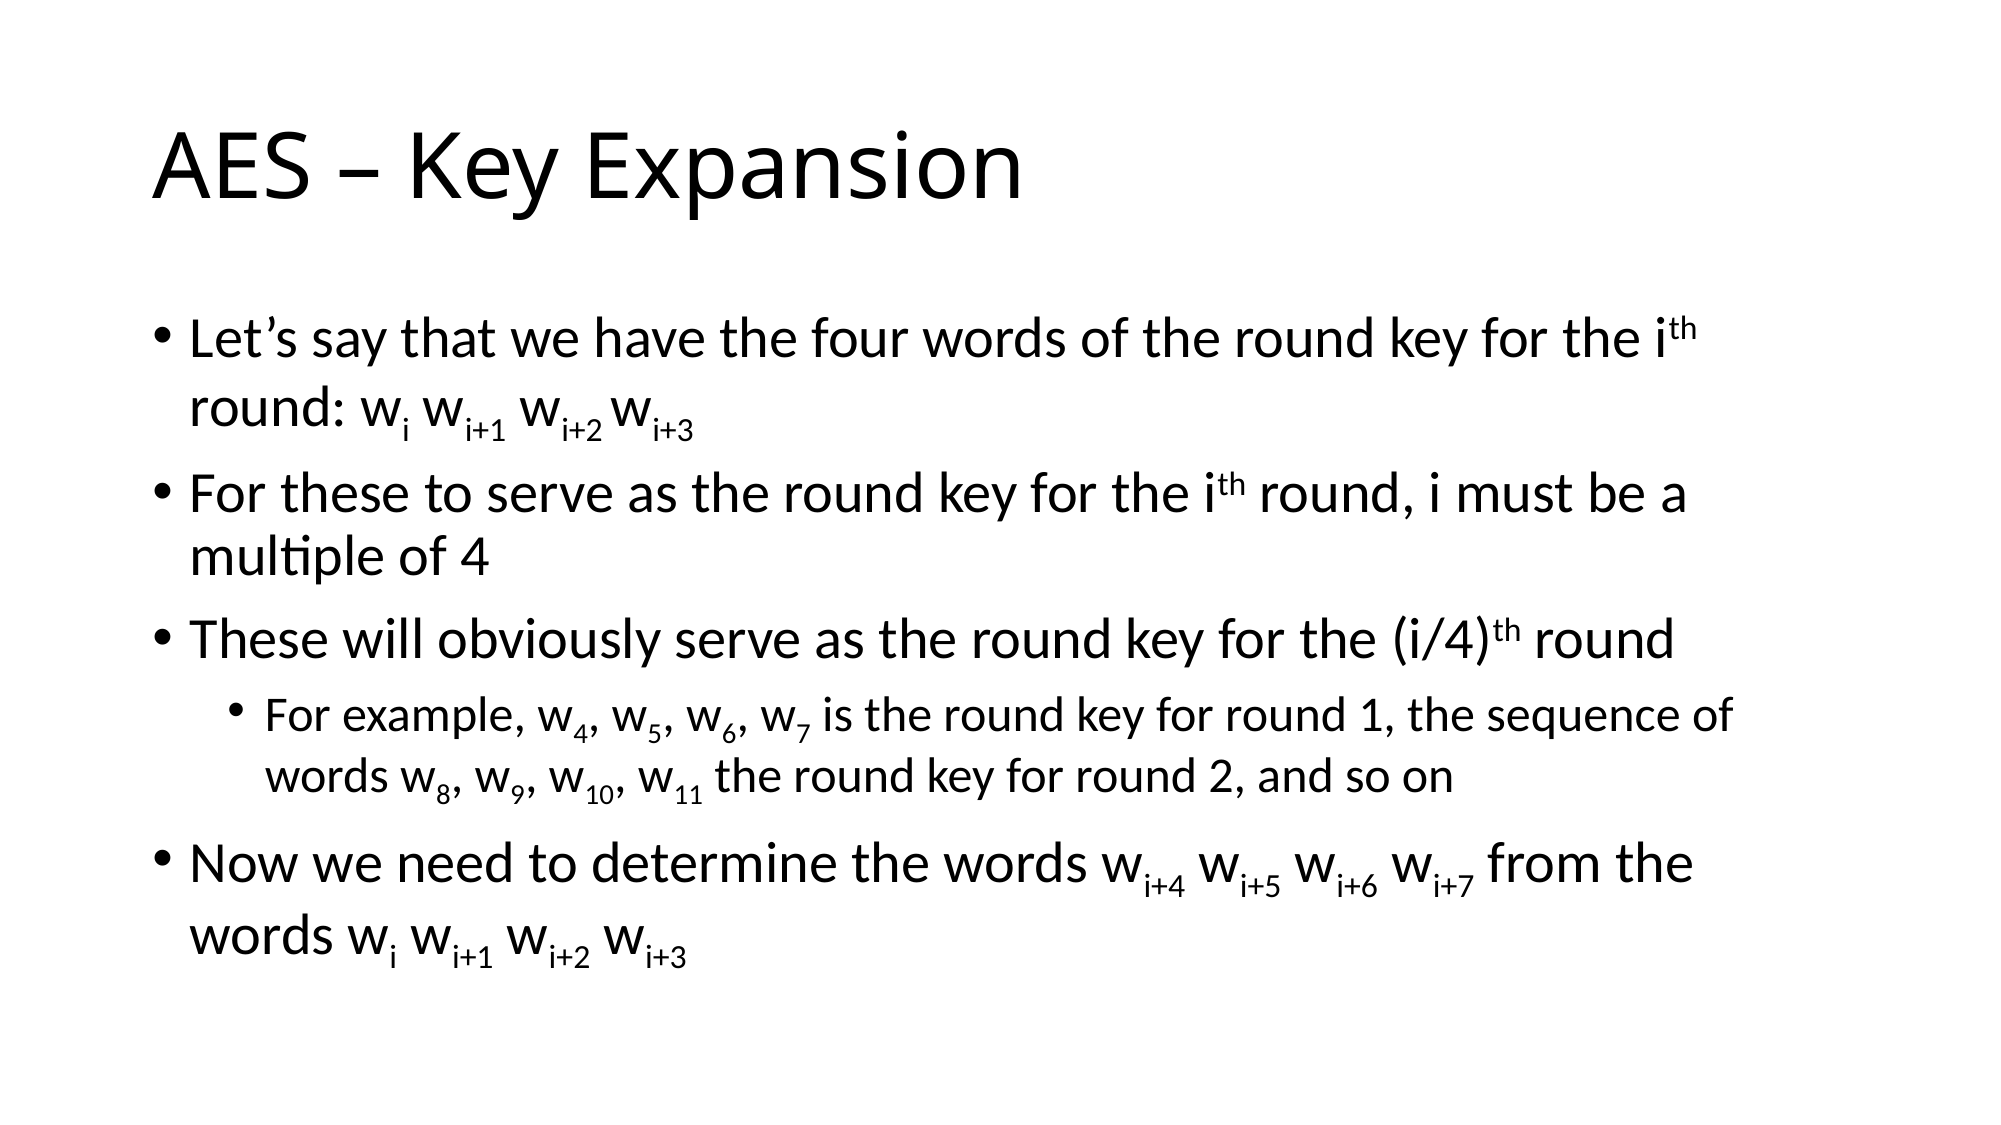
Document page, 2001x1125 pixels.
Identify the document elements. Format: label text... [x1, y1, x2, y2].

list Let’s say that we have the four words of the round key for the ith round: wi wi+1 wi+2 wi+3 For these to serve as the round key for the ith round, i must be a multiple of 4 These will obviously serve as the round key for the (i/4)th round For example, w4, w5, w6, w7 is the round key for round 1, the sequence of words w8, w9, w10, w11 the round key for round 2, and so on Now we need to determine the words wi+4 wi+5 wi+6 wi+7 from the words wi wi+1 wi+2 wi+3 [137, 299, 1848, 978]
title AES – Key Expansion [137, 59, 1863, 278]
